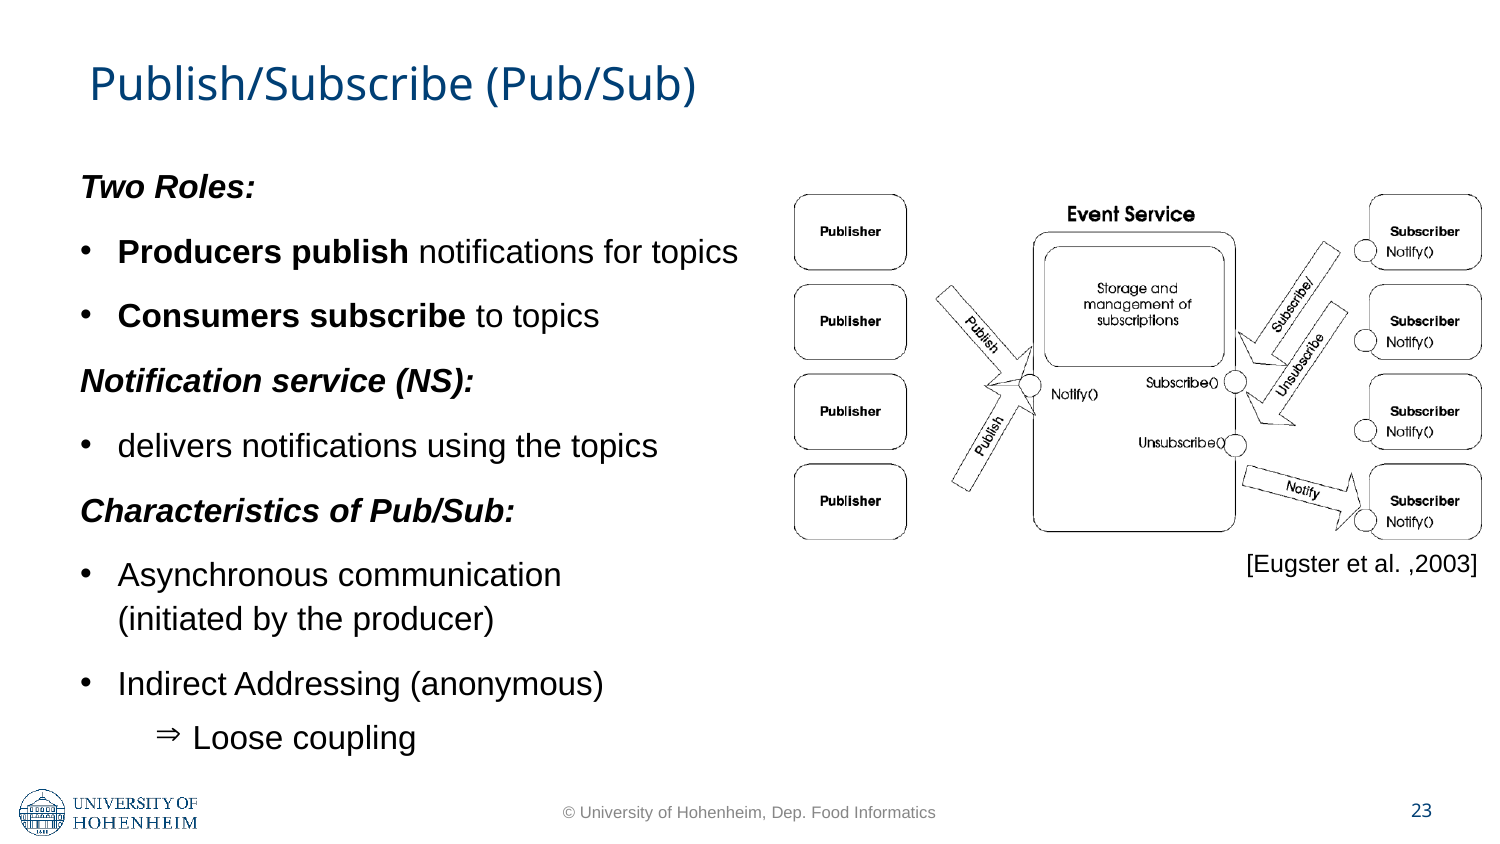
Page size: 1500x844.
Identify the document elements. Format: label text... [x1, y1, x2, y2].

picture [19, 789, 197, 836]
text_box [Eugster et al. ,2003] [1231, 540, 1494, 585]
picture [770, 185, 1483, 548]
text_box Publish/Subscribe (Pub/Sub) [74, 53, 1308, 103]
text_box Two Roles: Producers publish notifications for topics Consumers subscribe to topics Notification service (NS): delivers notifications using the topics Characteristics of Pub/Sub: Asynchronous communication (initiated by the producer) Indirect Addressing (anonymous) Loose coupling [65, 95, 762, 765]
